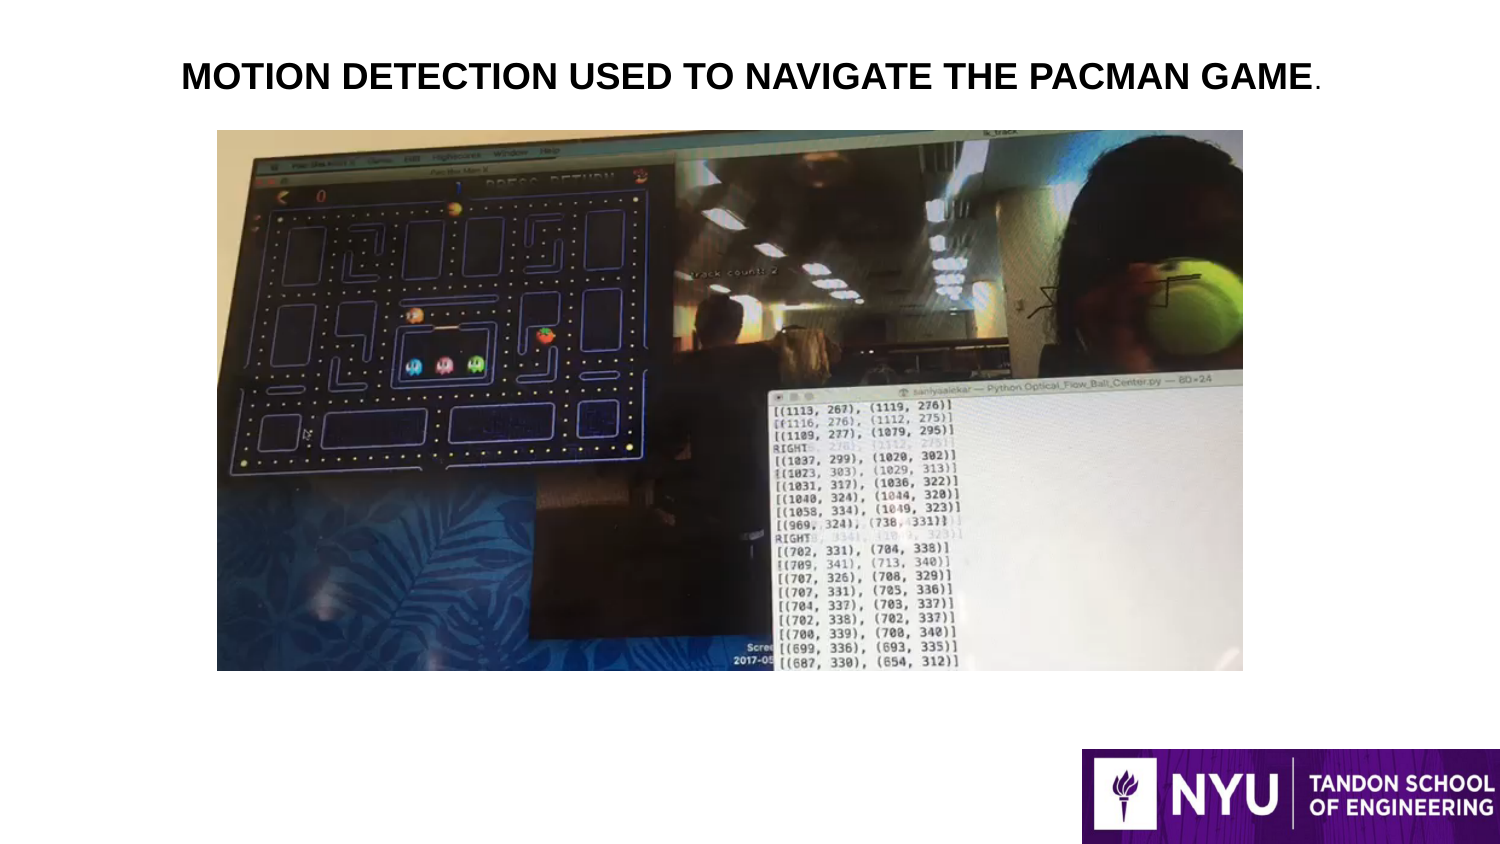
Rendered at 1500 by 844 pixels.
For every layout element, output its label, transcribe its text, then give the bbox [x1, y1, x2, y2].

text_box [215, 129, 1244, 673]
picture [1082, 749, 1500, 844]
text_box MOTION DETECTION USED TO NAVIGATE THE PACMAN GAME. [166, 44, 1418, 105]
